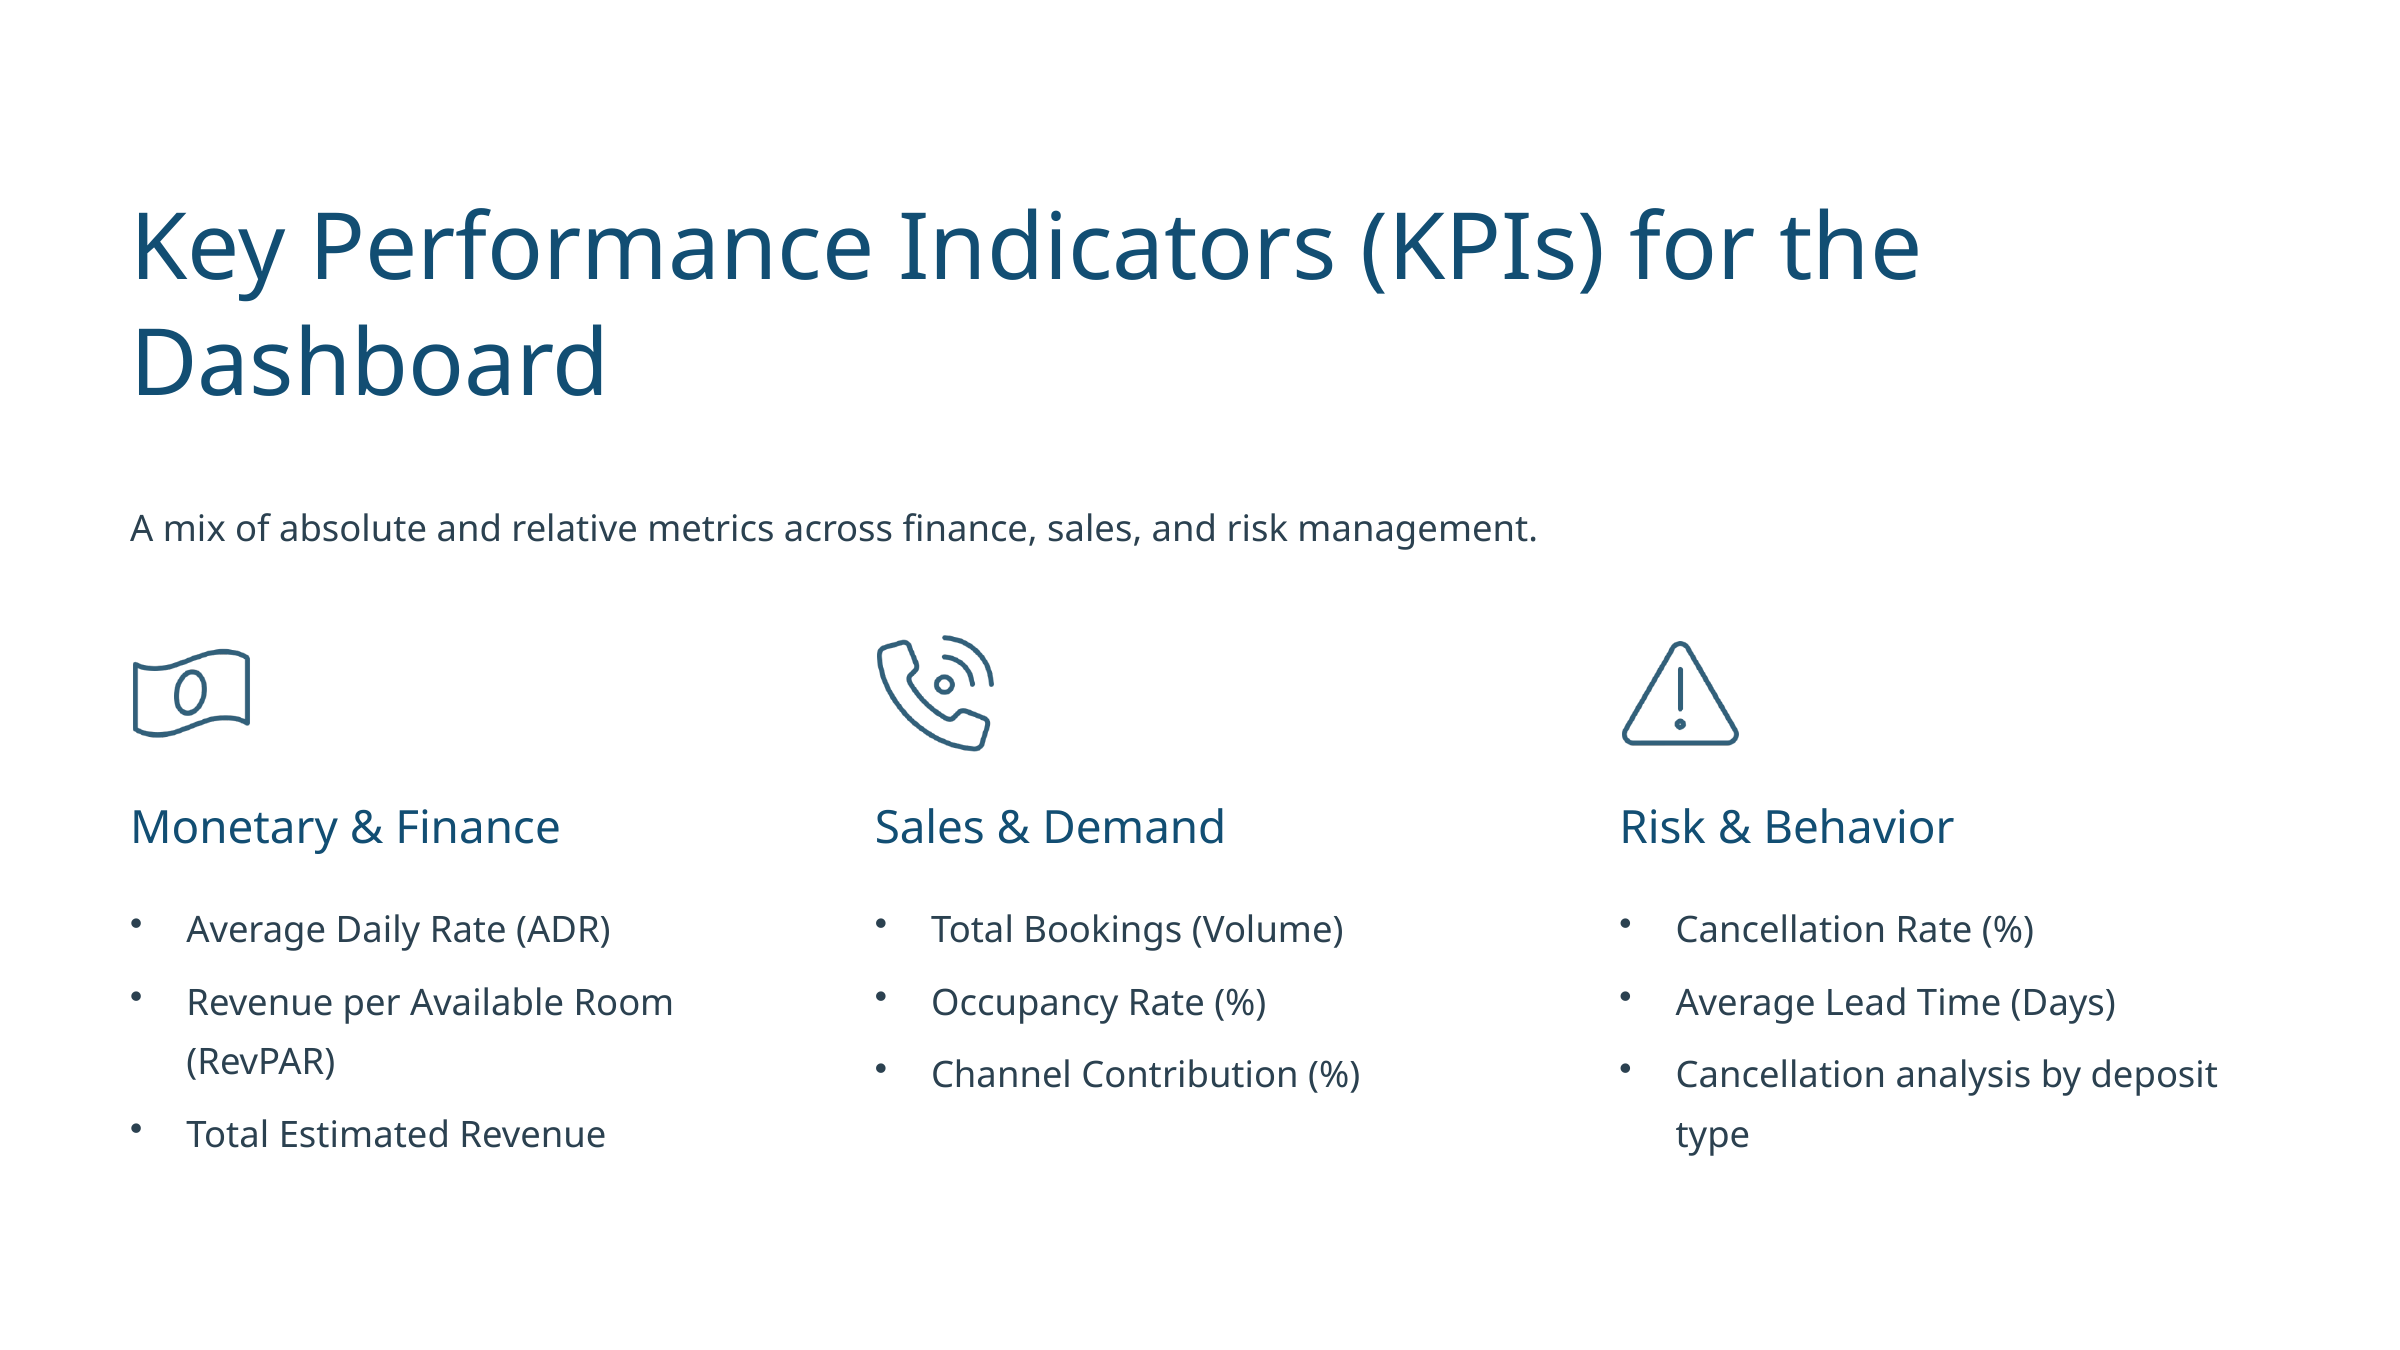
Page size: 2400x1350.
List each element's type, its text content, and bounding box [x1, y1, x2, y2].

text_box Average Daily Rate (ADR) [130, 890, 783, 950]
picture [130, 632, 252, 754]
text_box Average Lead Time (Days) [1619, 963, 2272, 1023]
text_box Cancellation analysis by deposit type [1619, 1035, 2272, 1155]
text_box Cancellation Rate (%) [1619, 890, 2272, 950]
text_box Risk & Behavior [1619, 795, 2085, 854]
picture [874, 632, 996, 754]
text_box Revenue per Available Room (RevPAR) [130, 963, 783, 1083]
text_box Channel Contribution (%) [874, 1035, 1528, 1096]
text_box Total Bookings (Volume) [874, 890, 1528, 950]
text_box Key Performance Indicators (KPIs) for the Dashboard [130, 182, 2270, 415]
text_box A mix of absolute and relative metrics across finance, sales, and risk management. [130, 489, 2270, 549]
text_box Sales & Demand [874, 795, 1340, 854]
text_box Total Estimated Revenue [130, 1095, 783, 1155]
picture [1619, 632, 1741, 754]
text_box Monetary & Finance [130, 795, 598, 854]
text_box Occupancy Rate (%) [874, 963, 1528, 1023]
